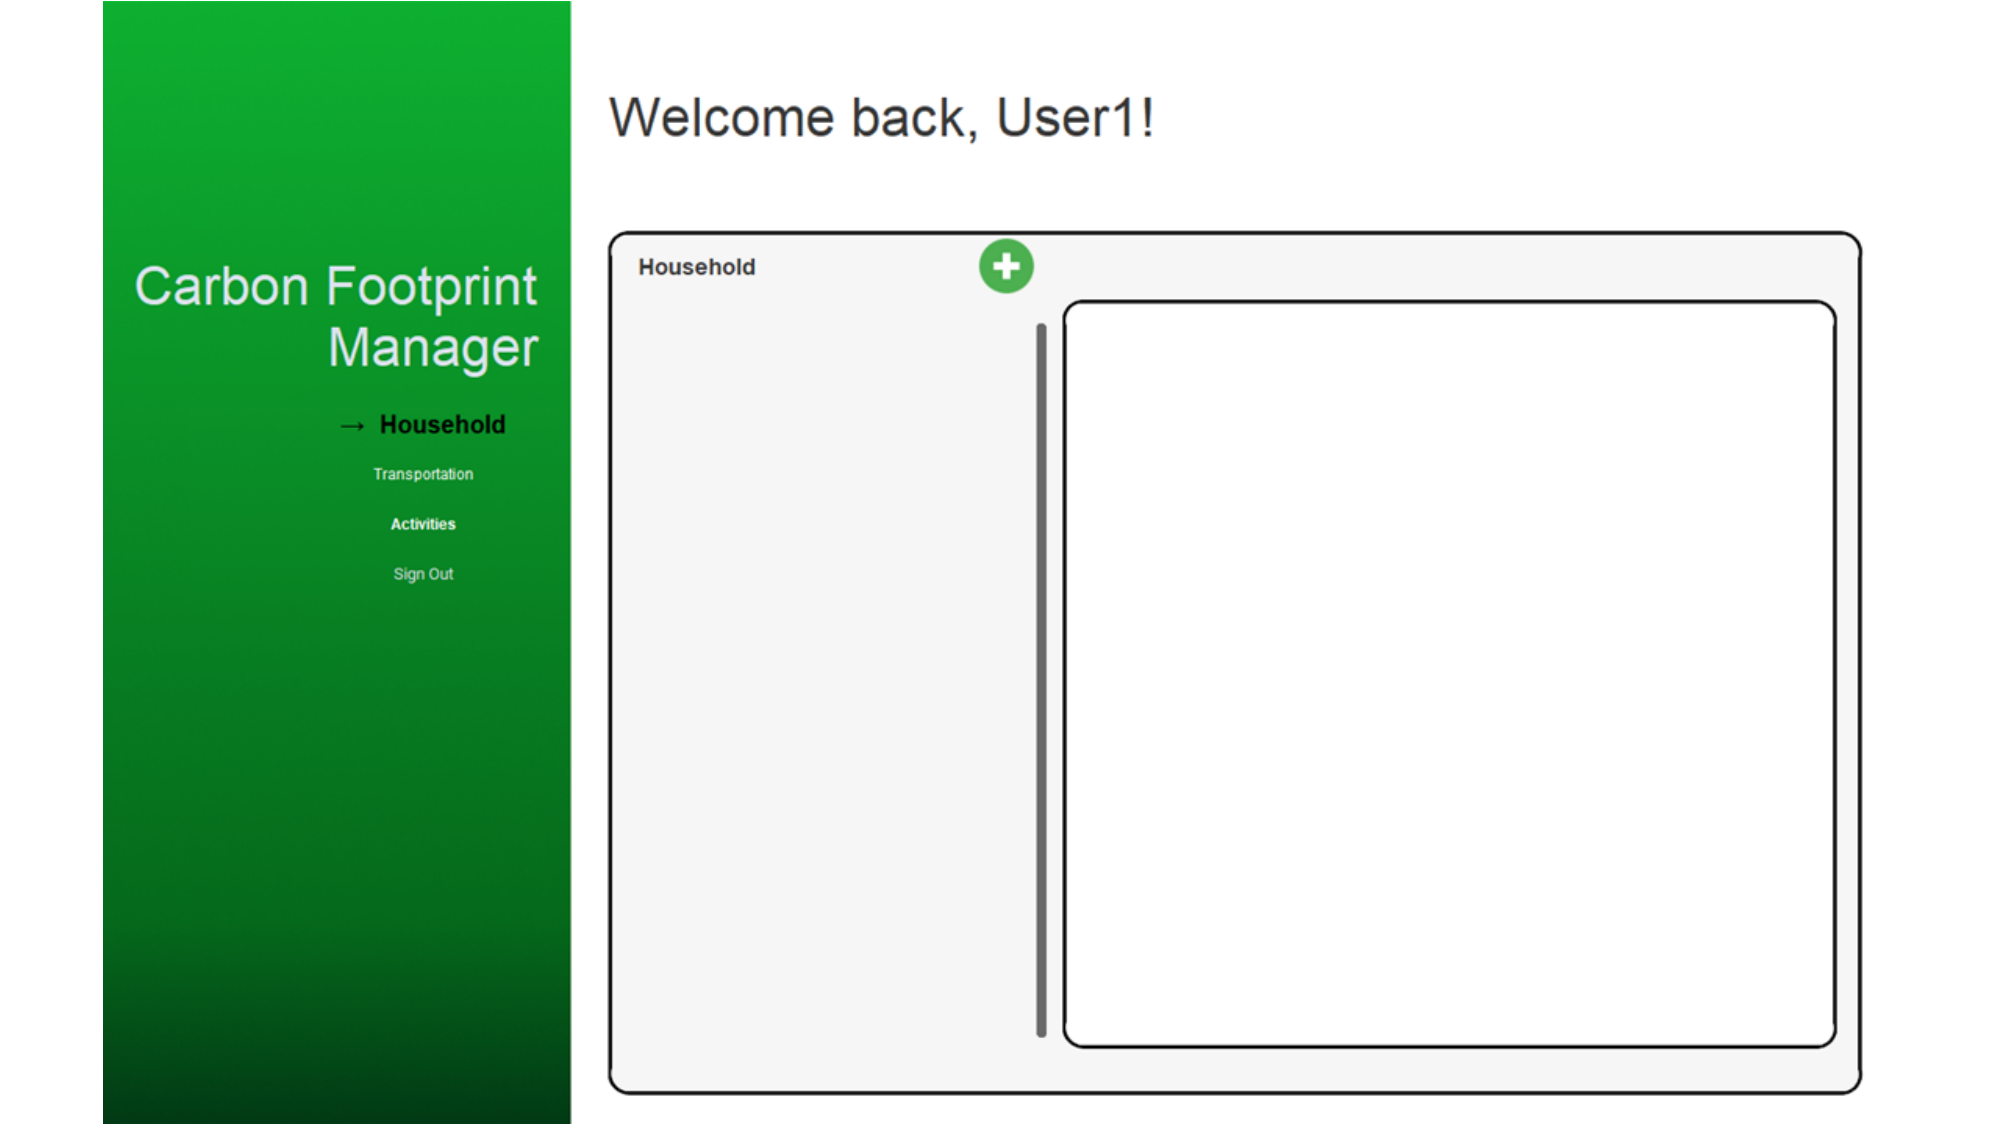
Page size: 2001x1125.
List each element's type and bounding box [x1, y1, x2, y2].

picture [103, 1, 1897, 1124]
